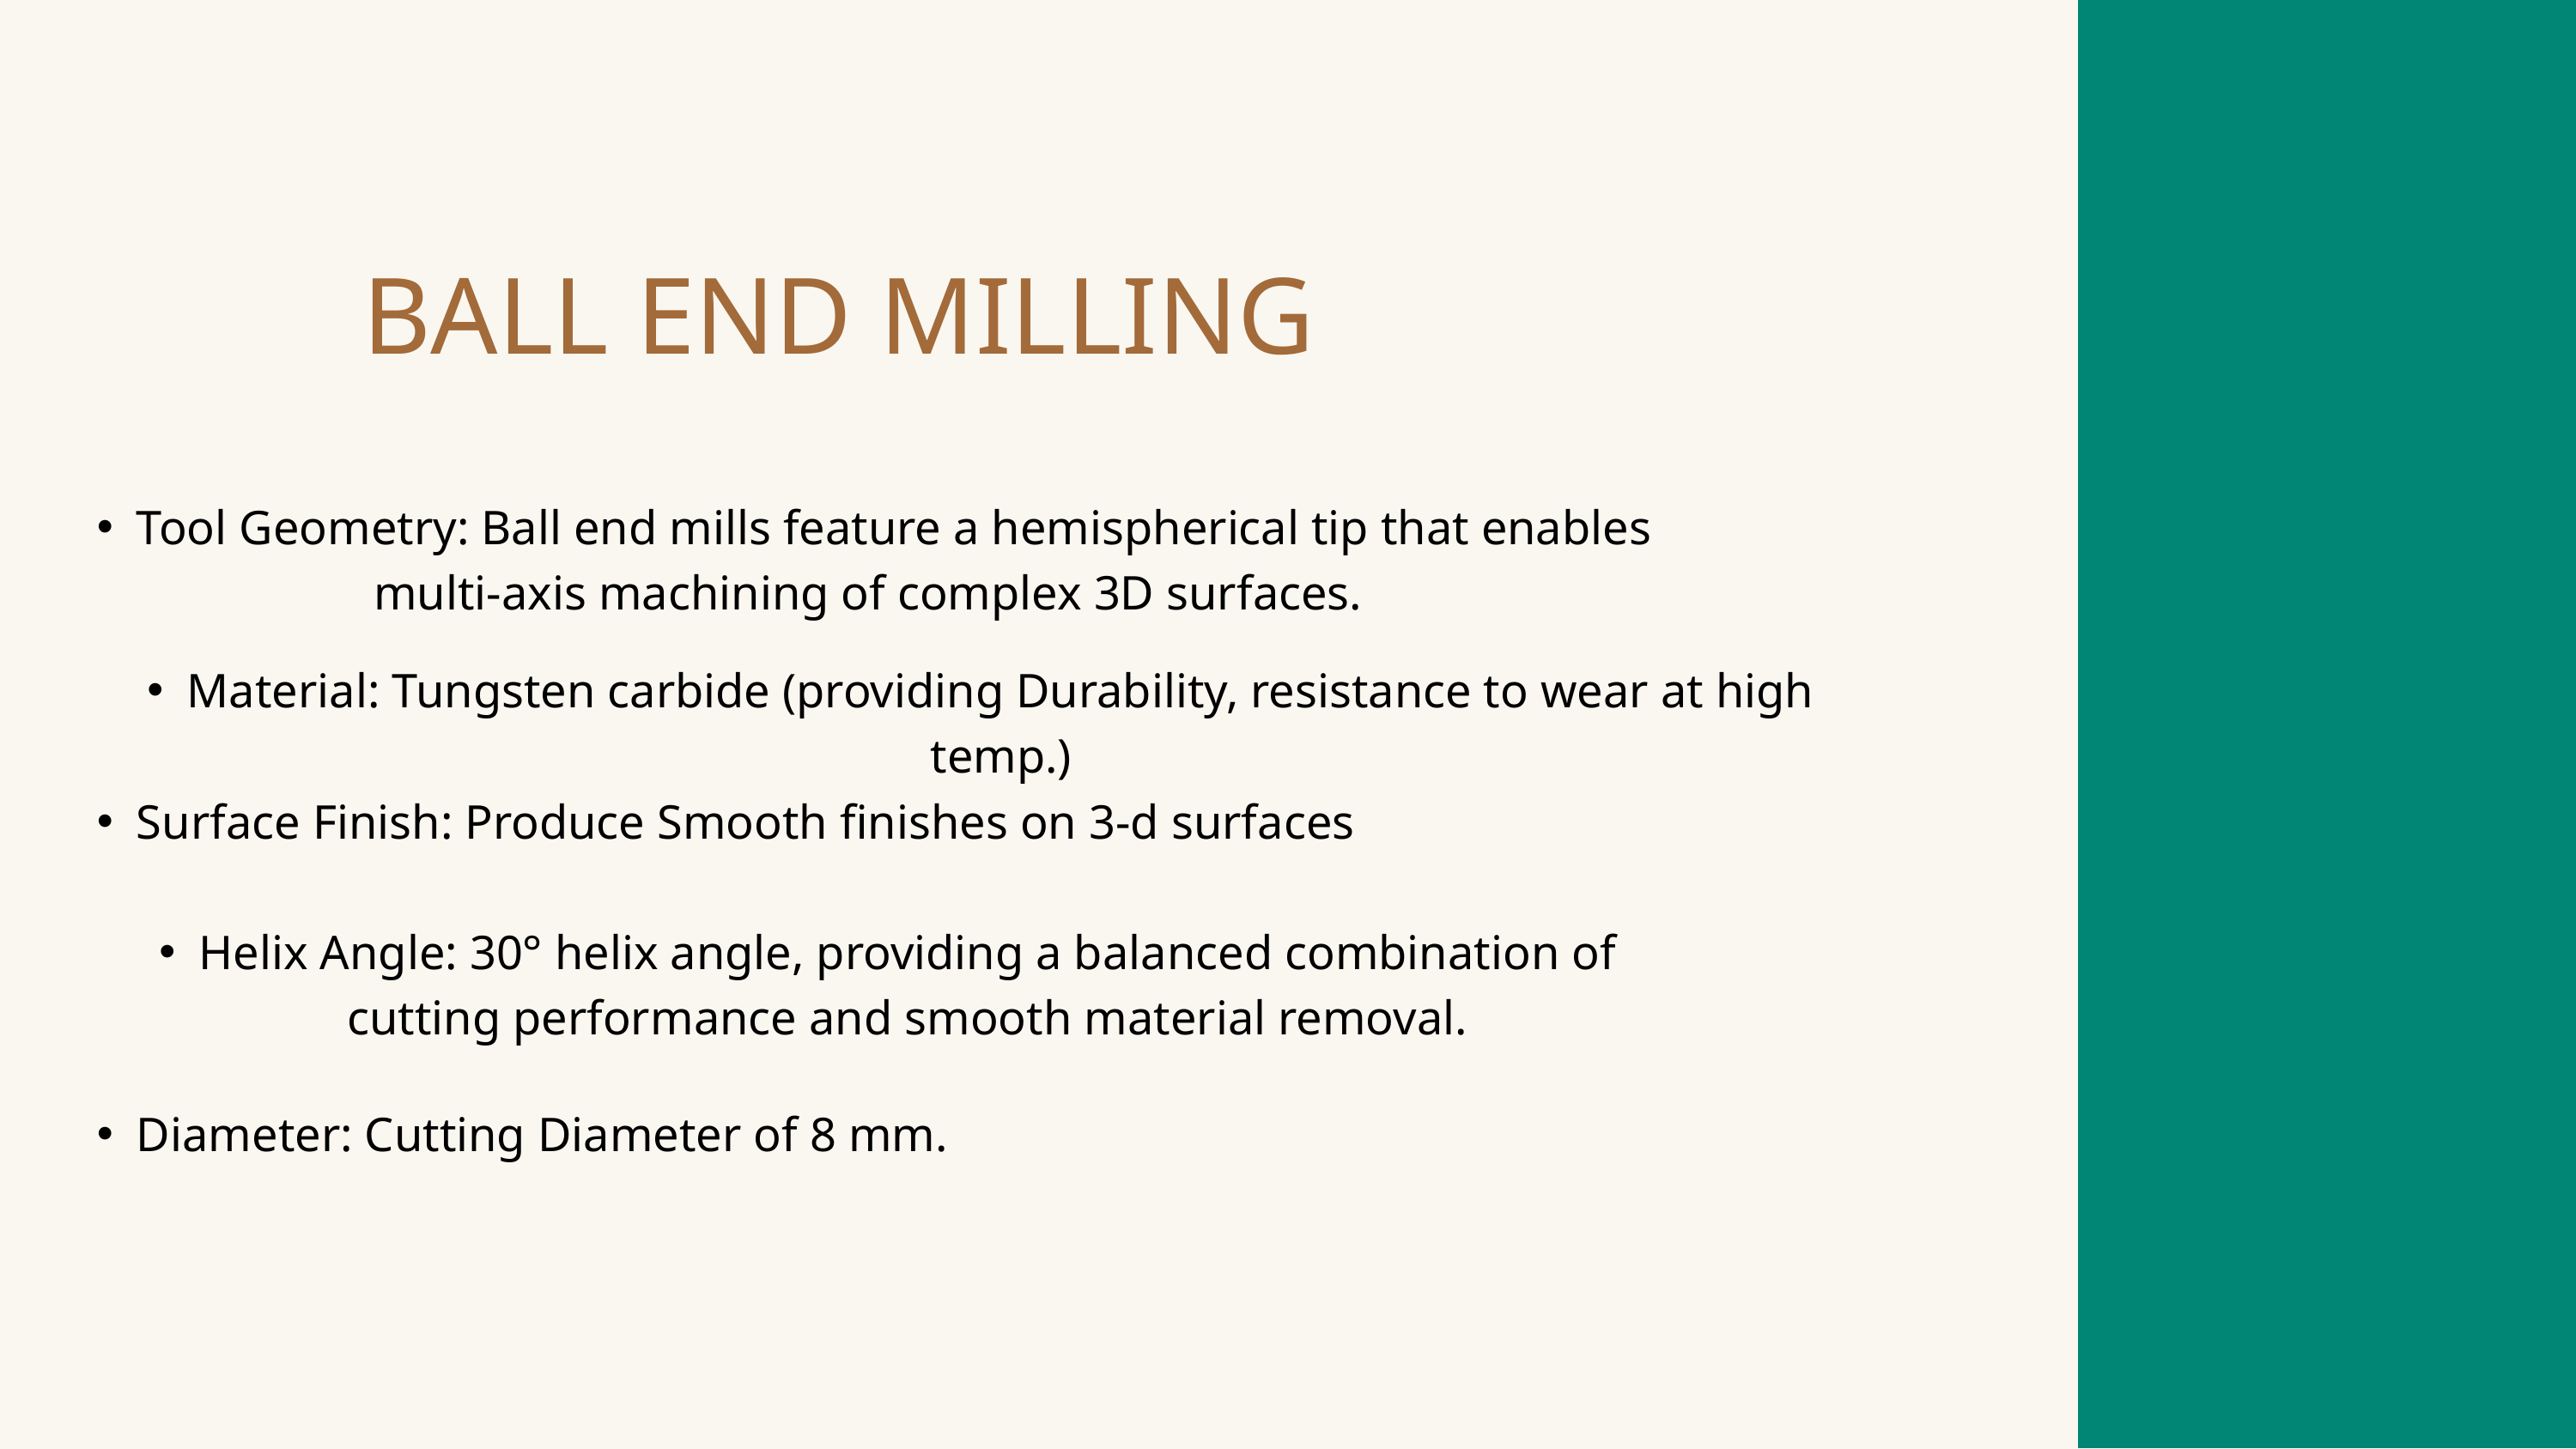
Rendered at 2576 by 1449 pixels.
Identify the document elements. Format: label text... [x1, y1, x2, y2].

text_box Surface Finish: Produce Smooth finishes on 3-d surfaces Helix Angle: 30° helix angle, providing a balanced combination of cutting performance and smooth material removal. [57, 783, 1680, 1109]
text_box Diameter: Cutting Diameter of 8 mm. [57, 1109, 1680, 1227]
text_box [2077, 0, 2576, 1449]
text_box Material: Tungsten carbide (providing Durability, resistance to wear at high temp.) [57, 652, 1866, 783]
text_box BALL END MILLING [362, 270, 1866, 376]
text_box Tool Geometry: Ball end mills feature a hemispherical tip that enables multi-axis machining of complex 3D surfaces. [57, 488, 1680, 619]
